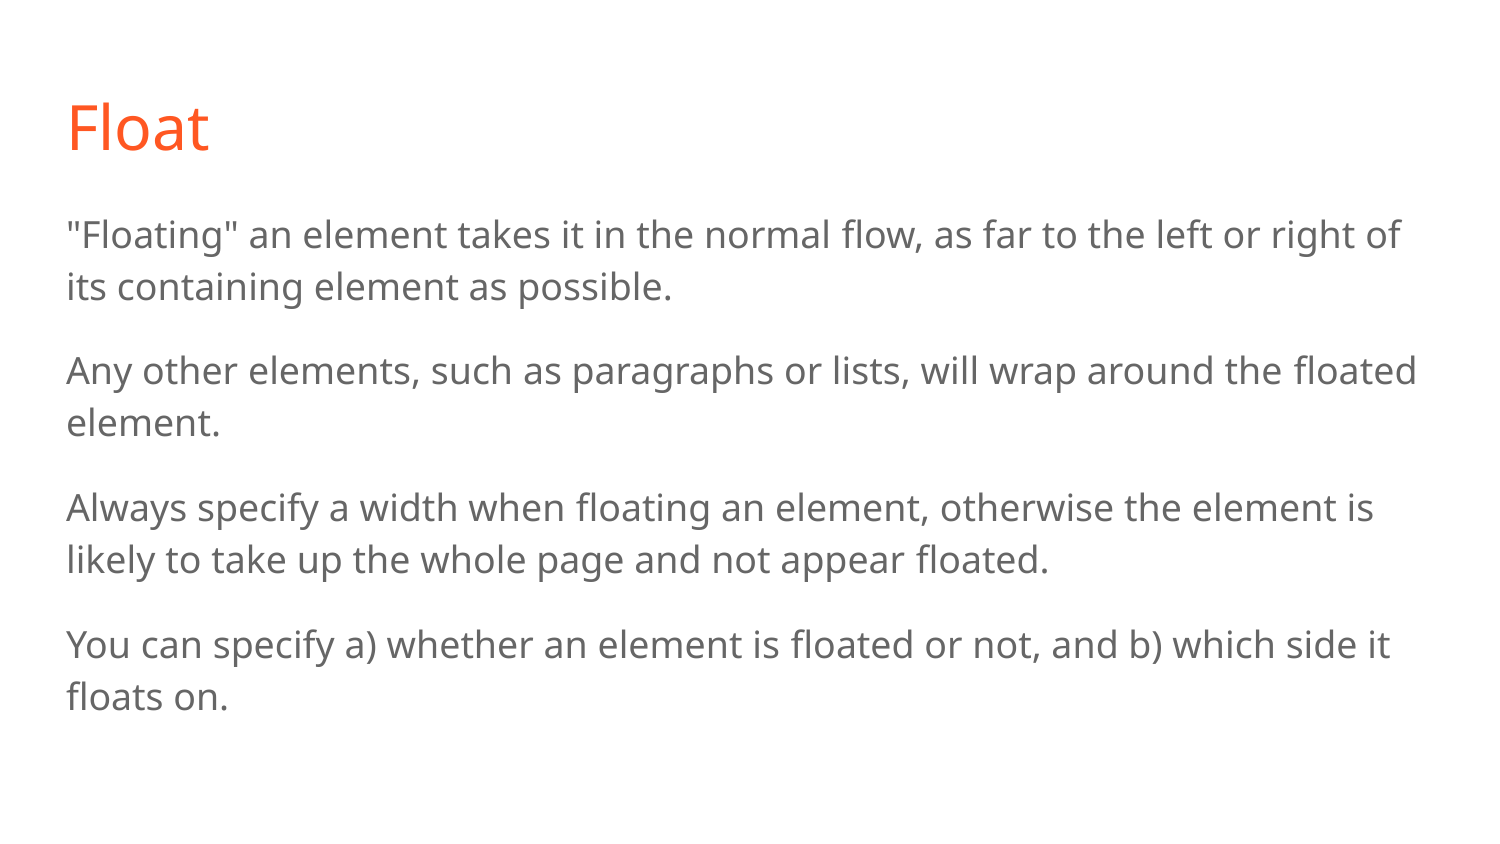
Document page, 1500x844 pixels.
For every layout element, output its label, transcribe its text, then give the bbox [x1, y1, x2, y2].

list "Floating" an element takes it in the normal flow, as far to the left or right of its containing element as possible. Any other elements, such as paragraphs or lists, will wrap around the floated element. Always specify a width when floating an element, otherwise the element is likely to take up the whole page and not appear floated. You can specify a) whether an element is floated or not, and b) which side it ﬂoats on. [51, 189, 1449, 750]
title Float [51, 72, 1449, 167]
